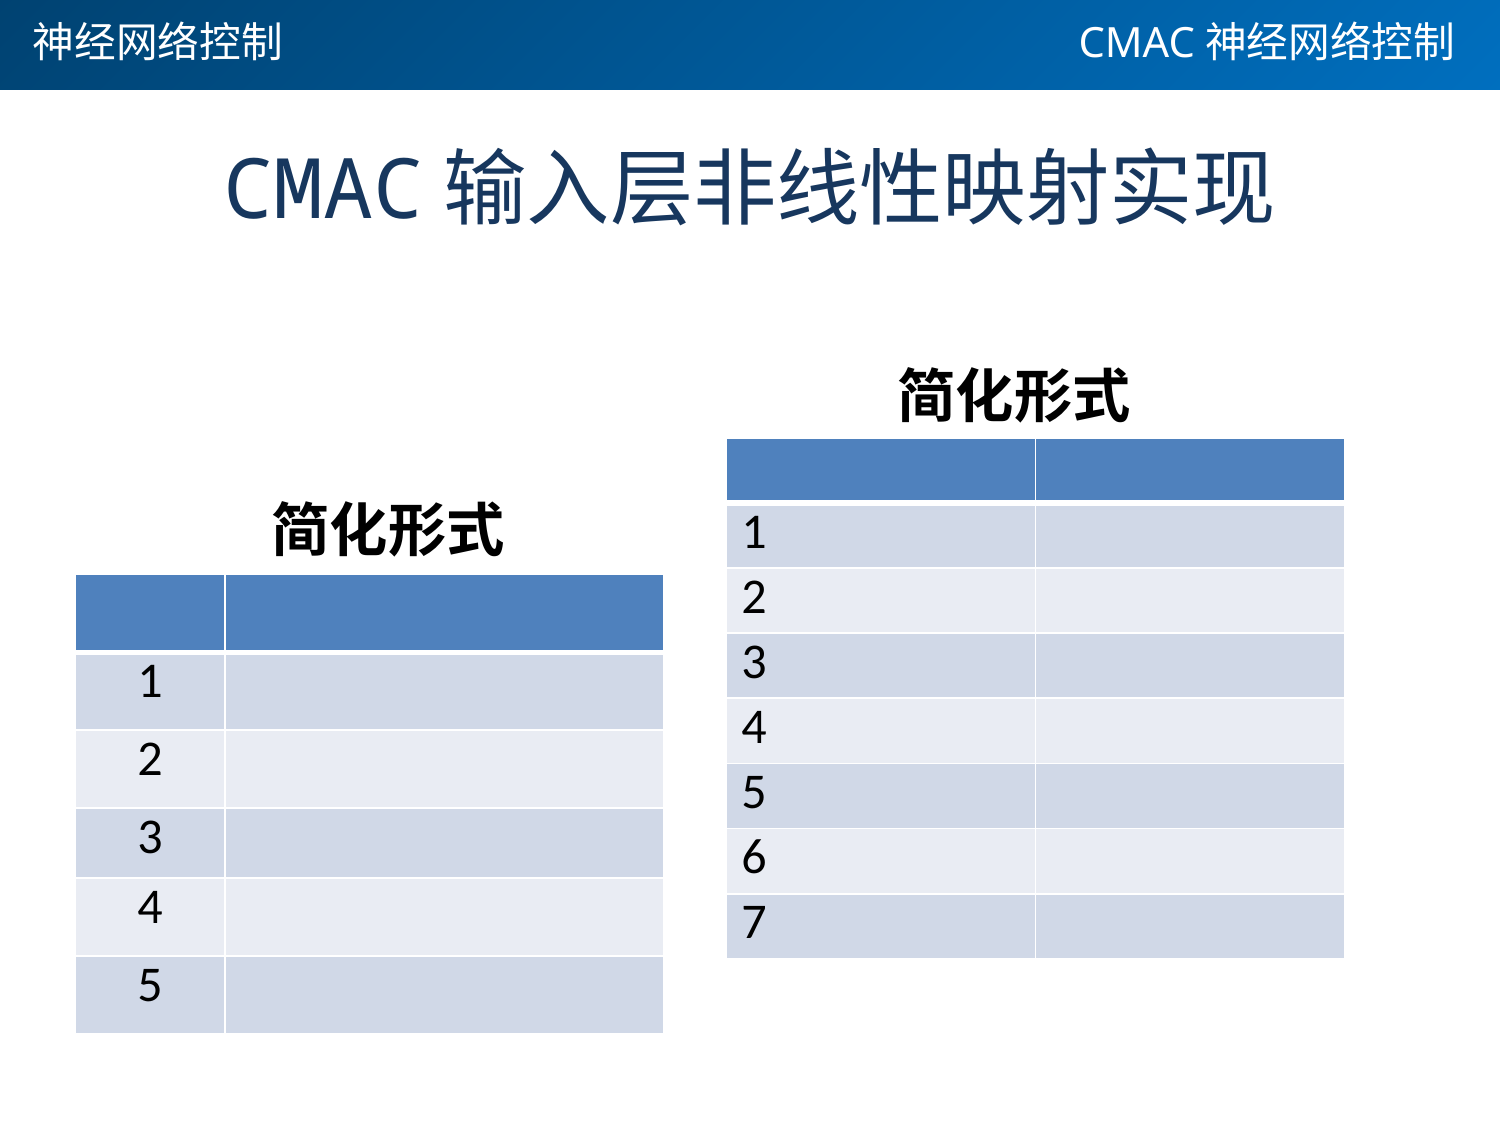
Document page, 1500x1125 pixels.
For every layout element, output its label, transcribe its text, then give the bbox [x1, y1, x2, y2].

list 神经网络控制 [17, 8, 561, 80]
title CMAC输入层非线性映射实现 [75, 91, 1425, 279]
list CMAC神经网络控制 [938, 8, 1471, 80]
